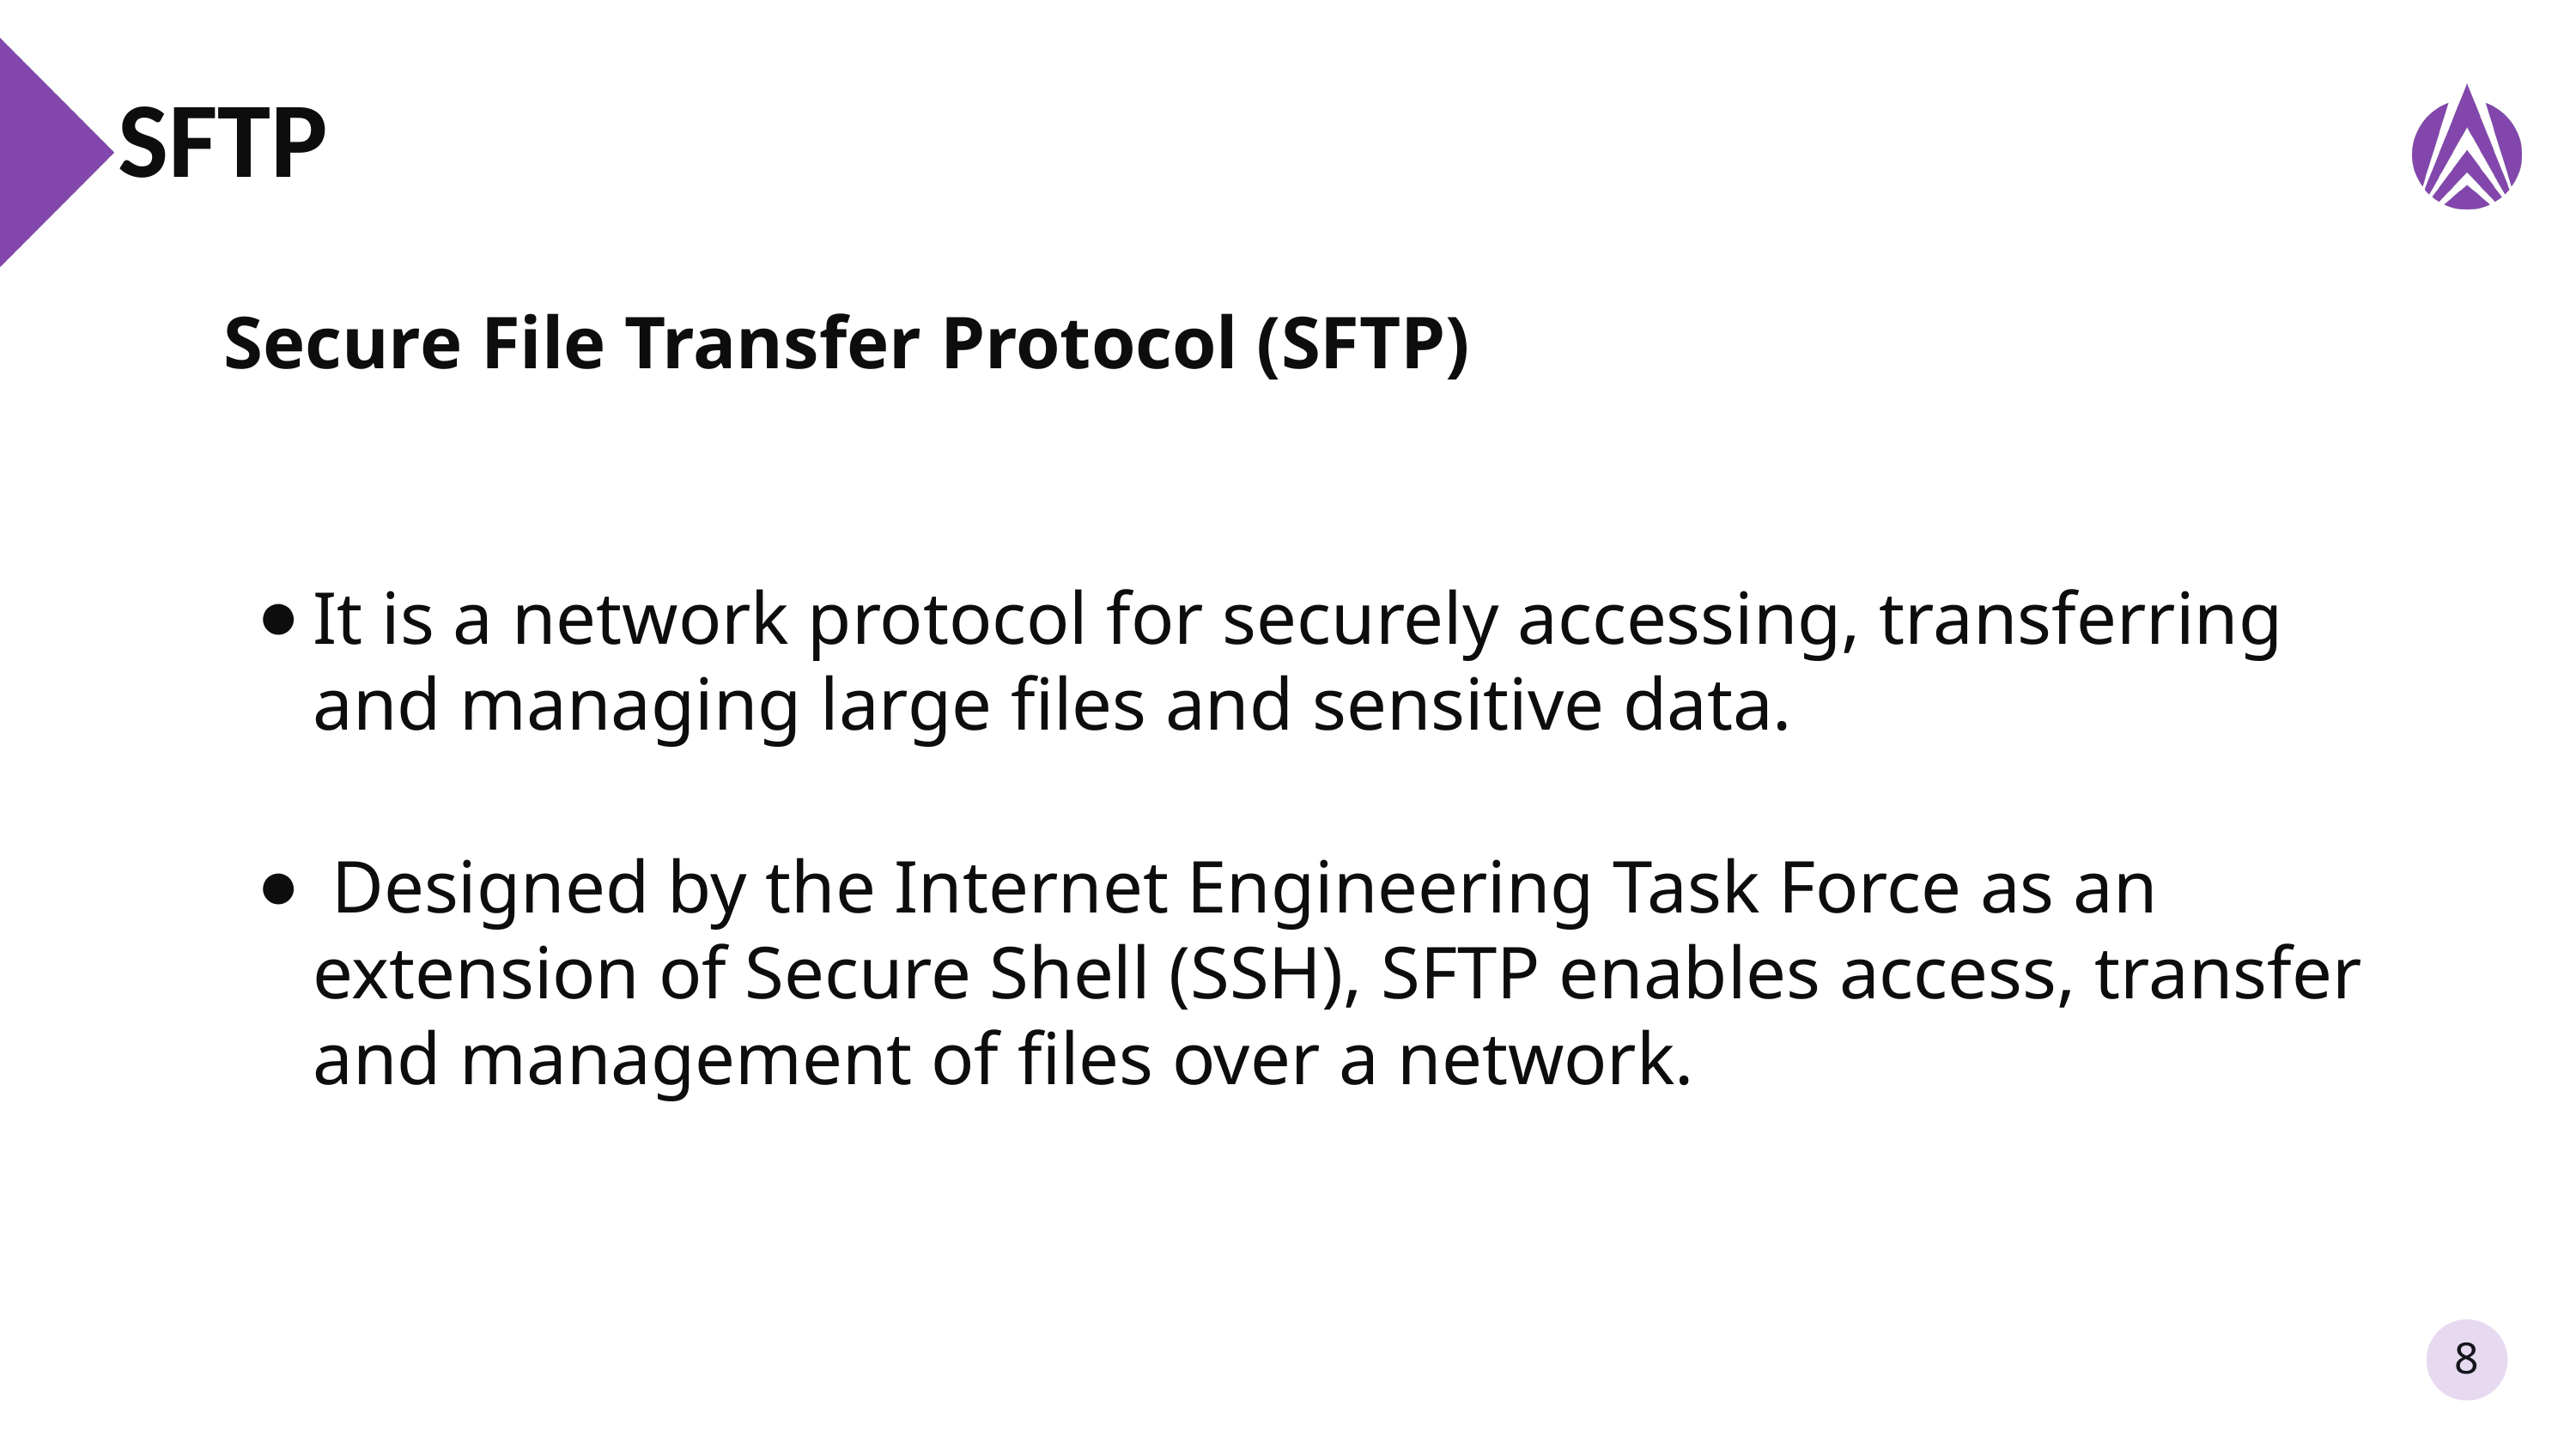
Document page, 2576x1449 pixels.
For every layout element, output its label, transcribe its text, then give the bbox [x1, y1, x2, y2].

title sFTP [118, 94, 2481, 511]
picture [2412, 83, 2522, 209]
text_box Secure File Transfer Protocol (SFTP) It is a network protocol for securely accessing, transferring and managing large files and sensitive data. Designed by the Internet Engineering Task Force as an extension of Secure Shell (SSH), SFTP enables access, transfer and management of files over a network. [139, 291, 2419, 1449]
picture [0, 38, 114, 267]
